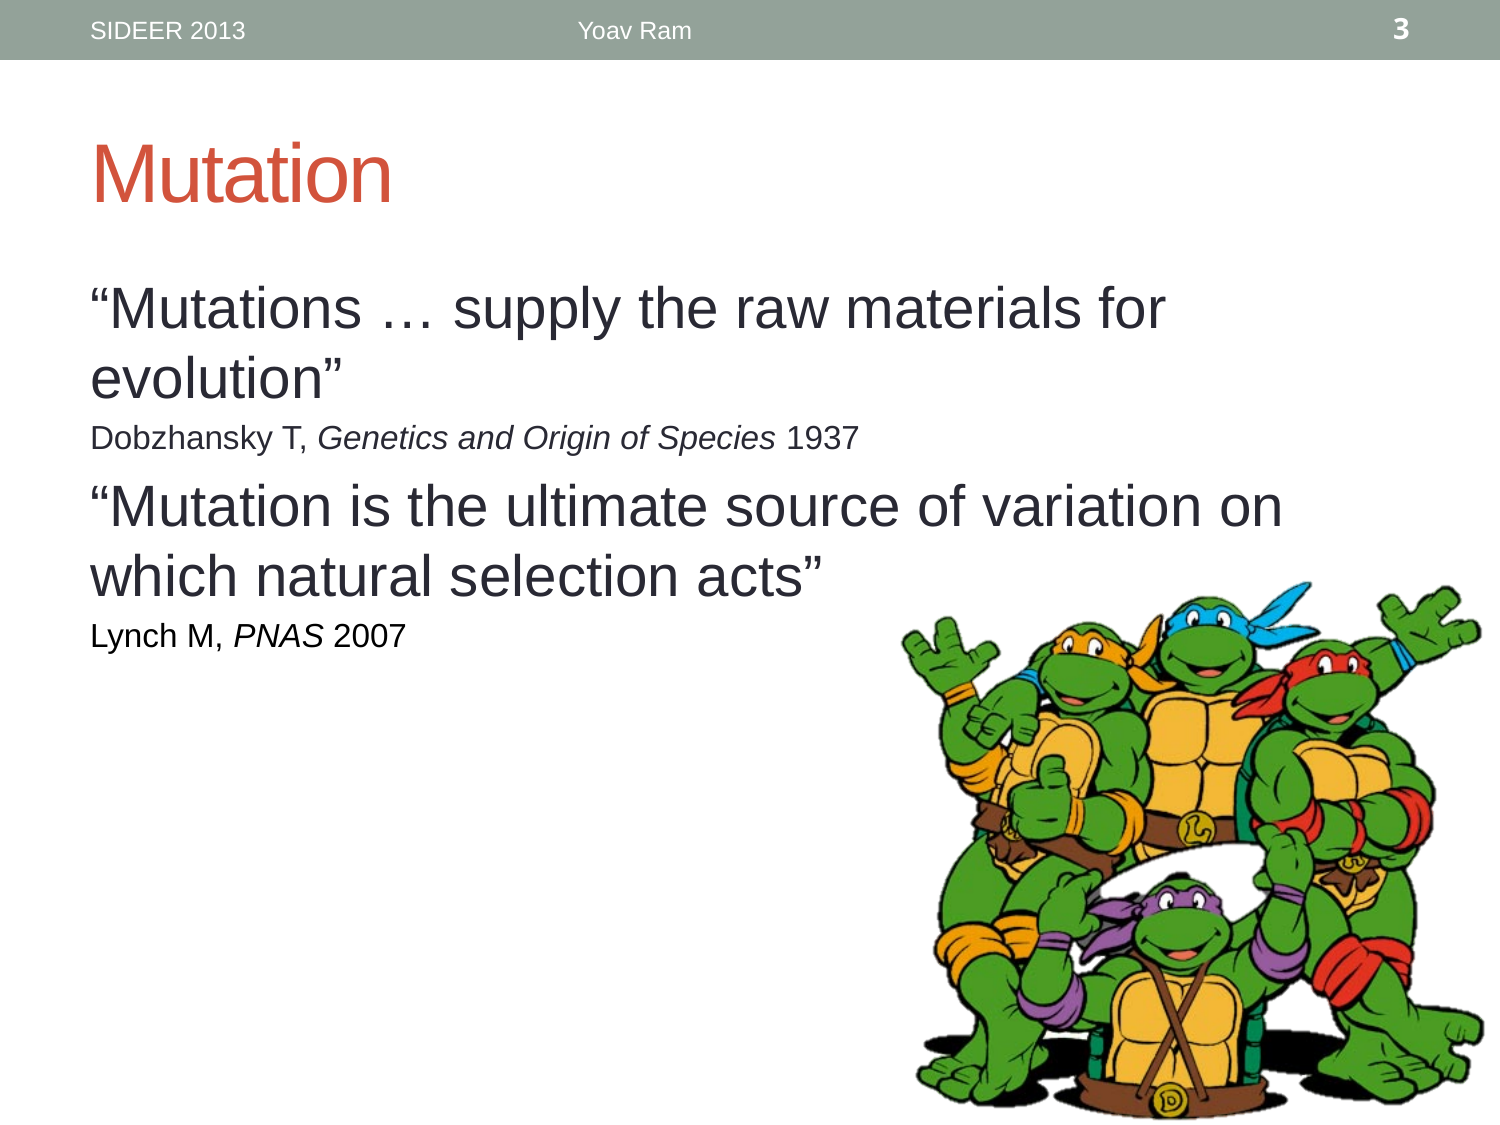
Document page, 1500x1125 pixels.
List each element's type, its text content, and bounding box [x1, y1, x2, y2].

picture [886, 550, 1500, 1125]
list “Mutations … supply the raw materials for evolution” Dobzhansky T, Genetics and Origin of Species 1937 “Mutation is the ultimate source of variation on which natural selection acts” Lynch M, PNAS 2007 [75, 262, 1425, 1063]
slide_number 3 [1250, 3, 1425, 57]
title Mutation [75, 87, 1425, 250]
slide_number SIDEER 2013 [75, 3, 550, 57]
footer Yoav Ram [562, 3, 1238, 57]
